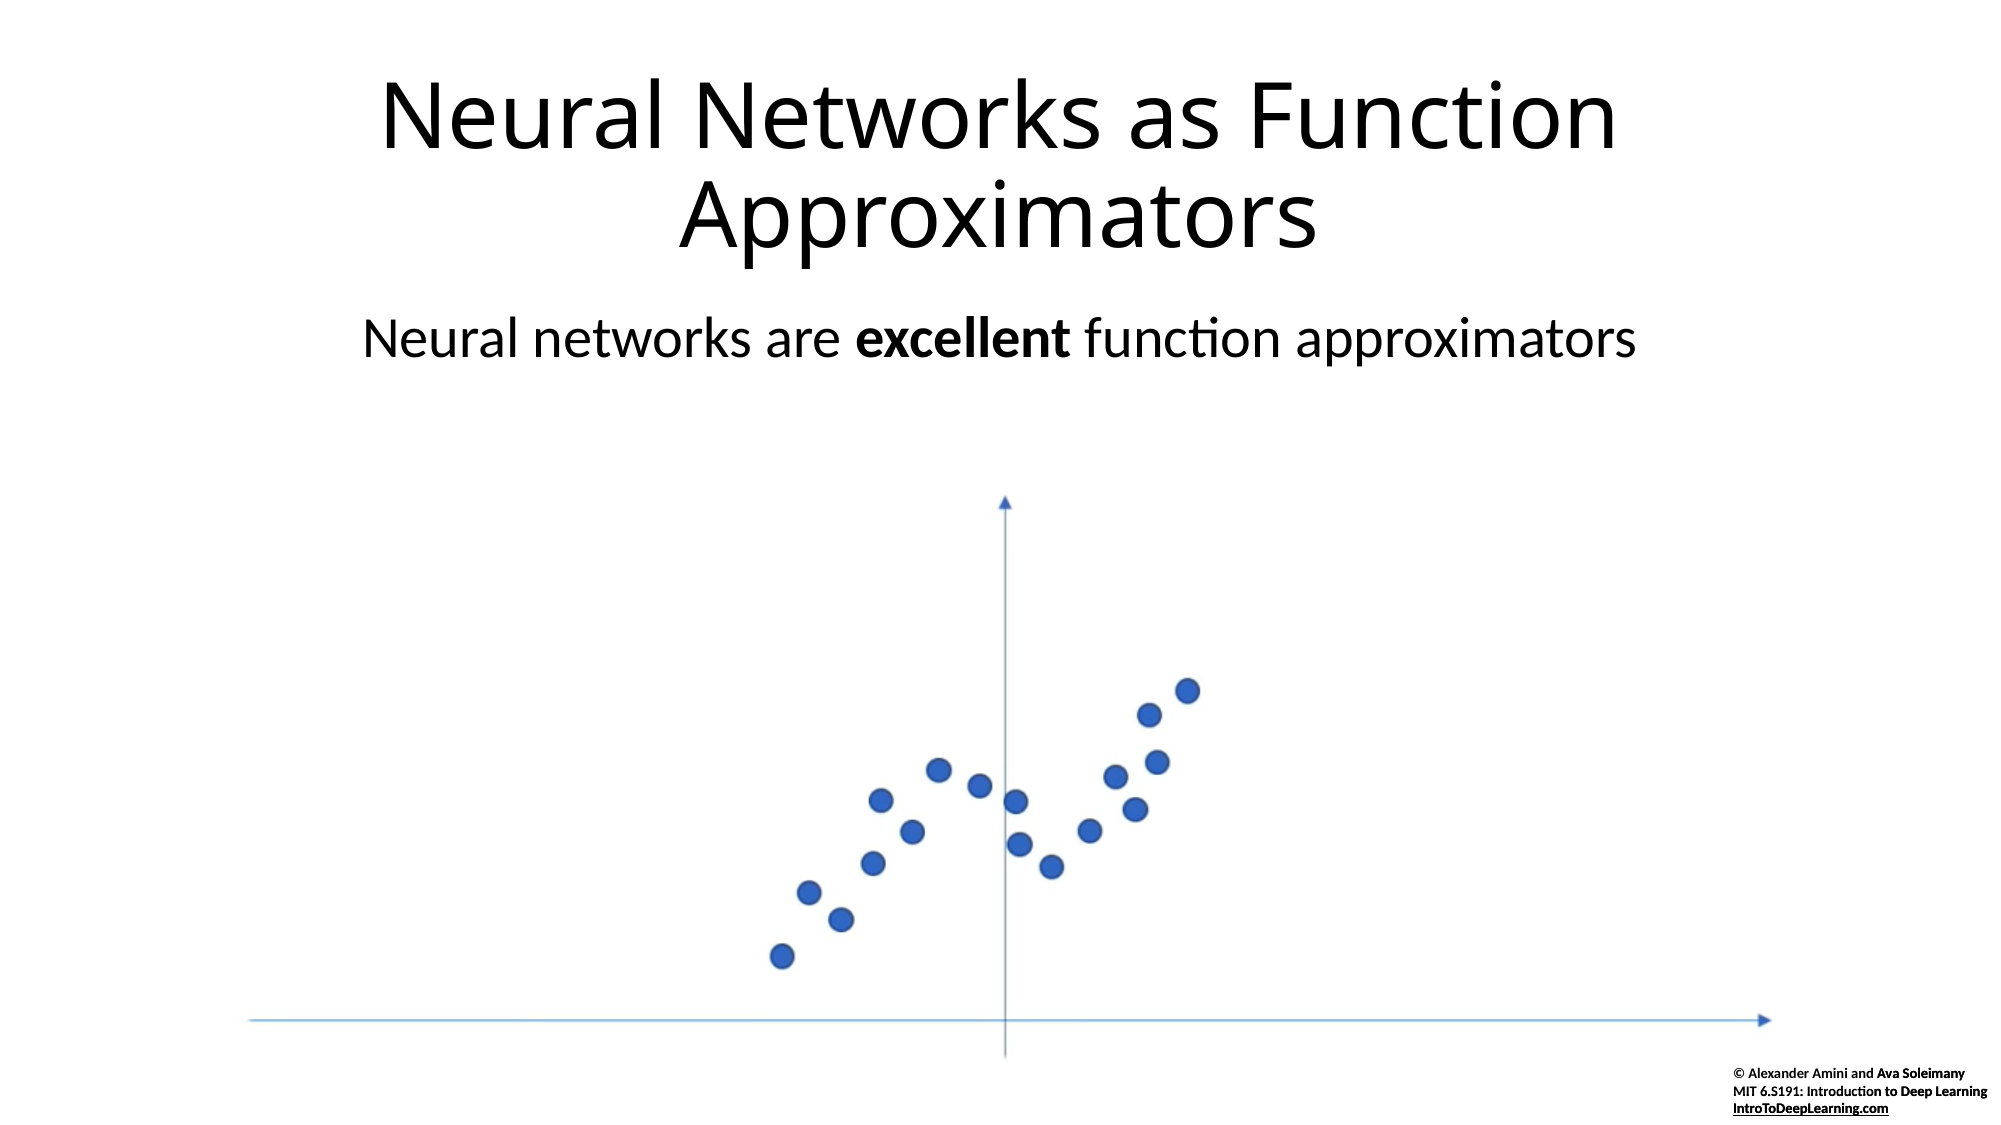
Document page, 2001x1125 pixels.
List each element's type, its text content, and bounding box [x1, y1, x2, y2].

title Neural Networks as Function Approximators [137, 59, 1863, 278]
list Neural networks are excellent function approximators [137, 299, 1863, 428]
picture [184, 411, 1874, 1094]
text_box © Alexander Amini and Ava Soleimany MIT 6.S191: Introduction to Deep Learning IntroToDeepLearning.com [1718, 1056, 2000, 1124]
